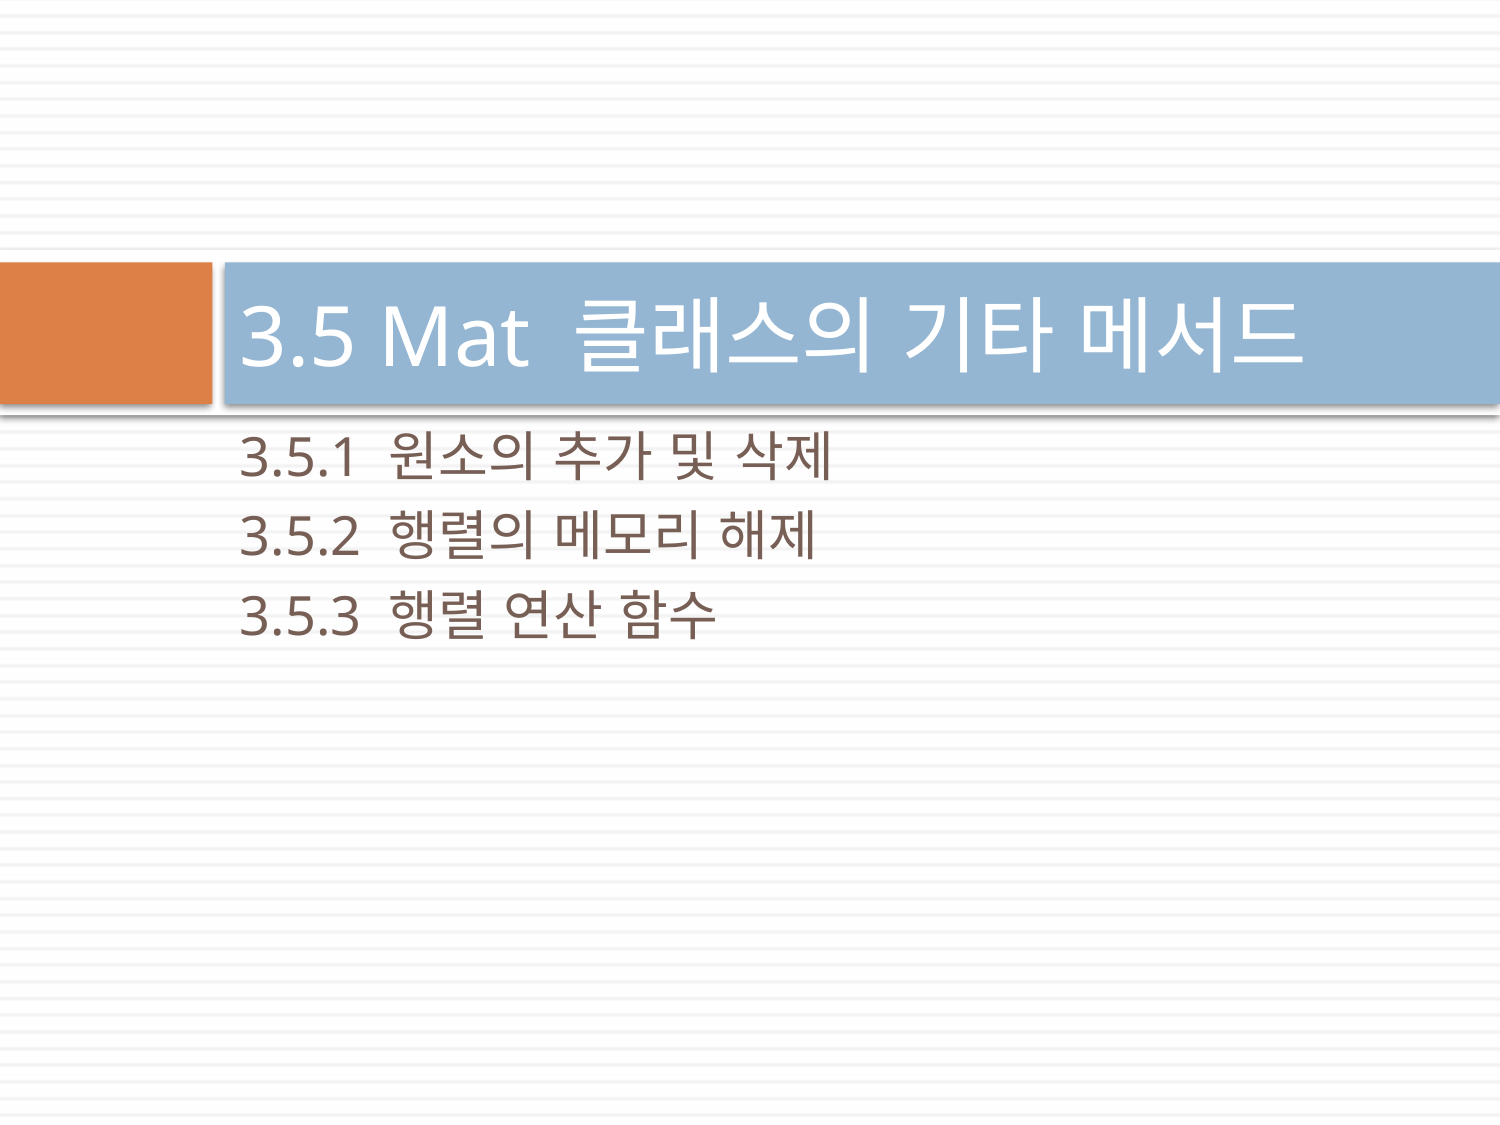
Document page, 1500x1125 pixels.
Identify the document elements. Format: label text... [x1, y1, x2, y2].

title 3.5 Mat 클래스의 기타 메서드 [225, 262, 1475, 405]
list 3.5.1 원소의 추가 및 삭제 3.5.2 행렬의 메모리 해제 3.5.3 행렬 연산 함수 [225, 414, 1394, 1000]
